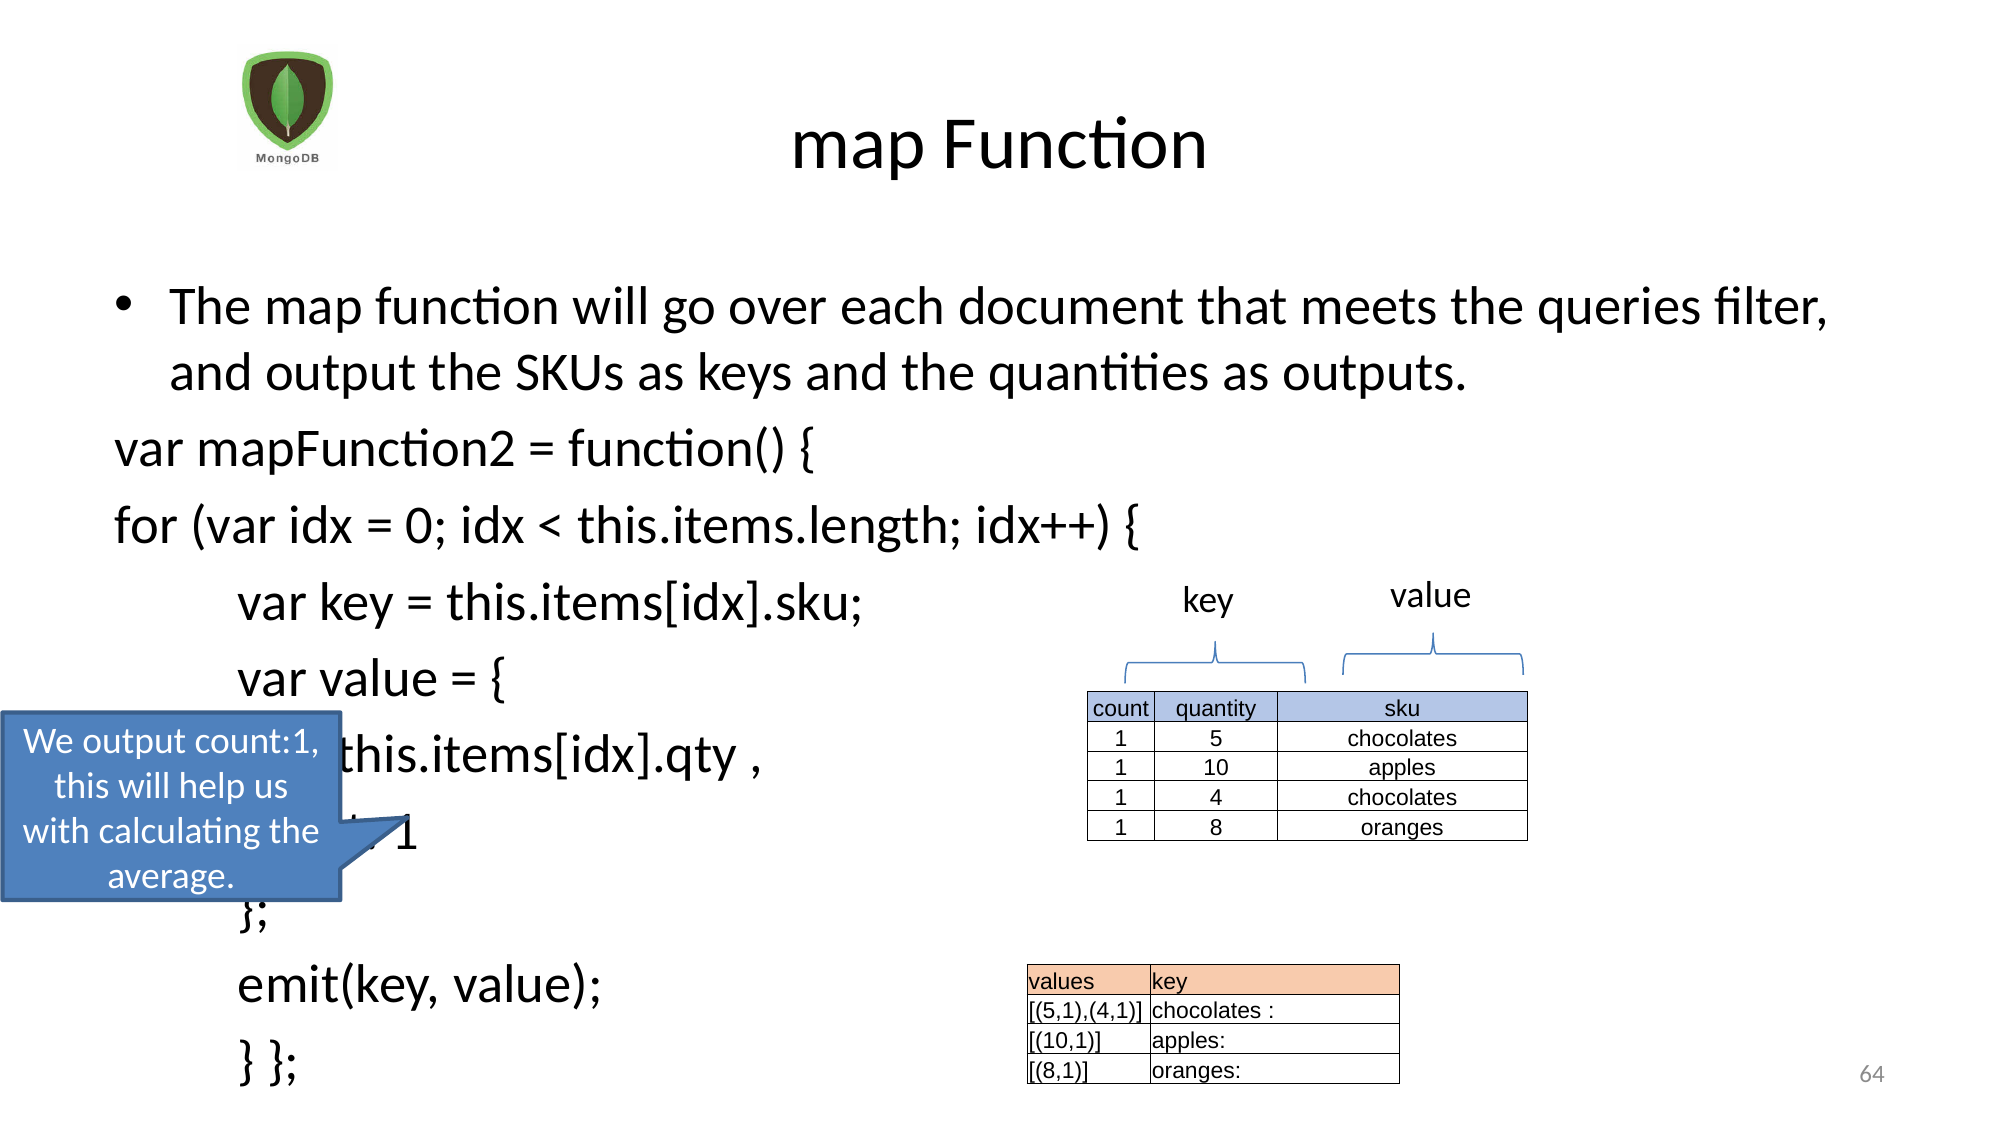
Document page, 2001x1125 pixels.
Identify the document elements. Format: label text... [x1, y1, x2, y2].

table_header values [1028, 965, 1150, 994]
text_box [1124, 640, 1307, 684]
text_box key [1167, 567, 1268, 628]
table_cell 4 [1155, 781, 1277, 810]
table_cell 1 [1088, 722, 1154, 751]
table_cell [(5,1),(4,1)] [1028, 995, 1150, 1023]
list The map function will go over each document that meets the queries filter, and output the SKUs as keys and the quantities as outputs. var mapFunction2 = function() { for (var idx = 0; idx < this.items.length; idx++) { var key = this.items[idx].sku; var value = { qty: this.items[idx].qty , count: 1 }; emit(key, value); } }; [99, 262, 1900, 1103]
table_header quantity [1155, 692, 1277, 721]
table_cell apples [1278, 752, 1527, 780]
table_cell [(10,1)] [1028, 1024, 1150, 1053]
slide_number 64 [1433, 1042, 1900, 1103]
text_box We output count:1, this will help us with calculating the average. [0, 710, 410, 903]
table_header key [1151, 965, 1399, 994]
table_cell oranges [1278, 811, 1527, 840]
table_cell chocolates [1278, 722, 1527, 751]
picture [237, 44, 339, 171]
title map Function [99, 45, 1900, 233]
table_cell apples: [1151, 1024, 1399, 1053]
table_cell 8 [1155, 811, 1277, 840]
text_box [1342, 632, 1525, 675]
table_cell 1 [1088, 781, 1154, 810]
text_box value [1375, 562, 1502, 623]
table_header count [1088, 692, 1154, 721]
table_cell 10 [1155, 752, 1277, 780]
table_cell 1 [1088, 811, 1154, 840]
table_cell oranges: [1151, 1054, 1399, 1083]
table_cell [(8,1)] [1028, 1054, 1150, 1083]
table_cell chocolates : [1151, 995, 1399, 1023]
table_cell 1 [1088, 752, 1154, 780]
table_header sku [1278, 692, 1527, 721]
table_cell chocolates [1278, 781, 1527, 810]
table_cell 5 [1155, 722, 1277, 751]
